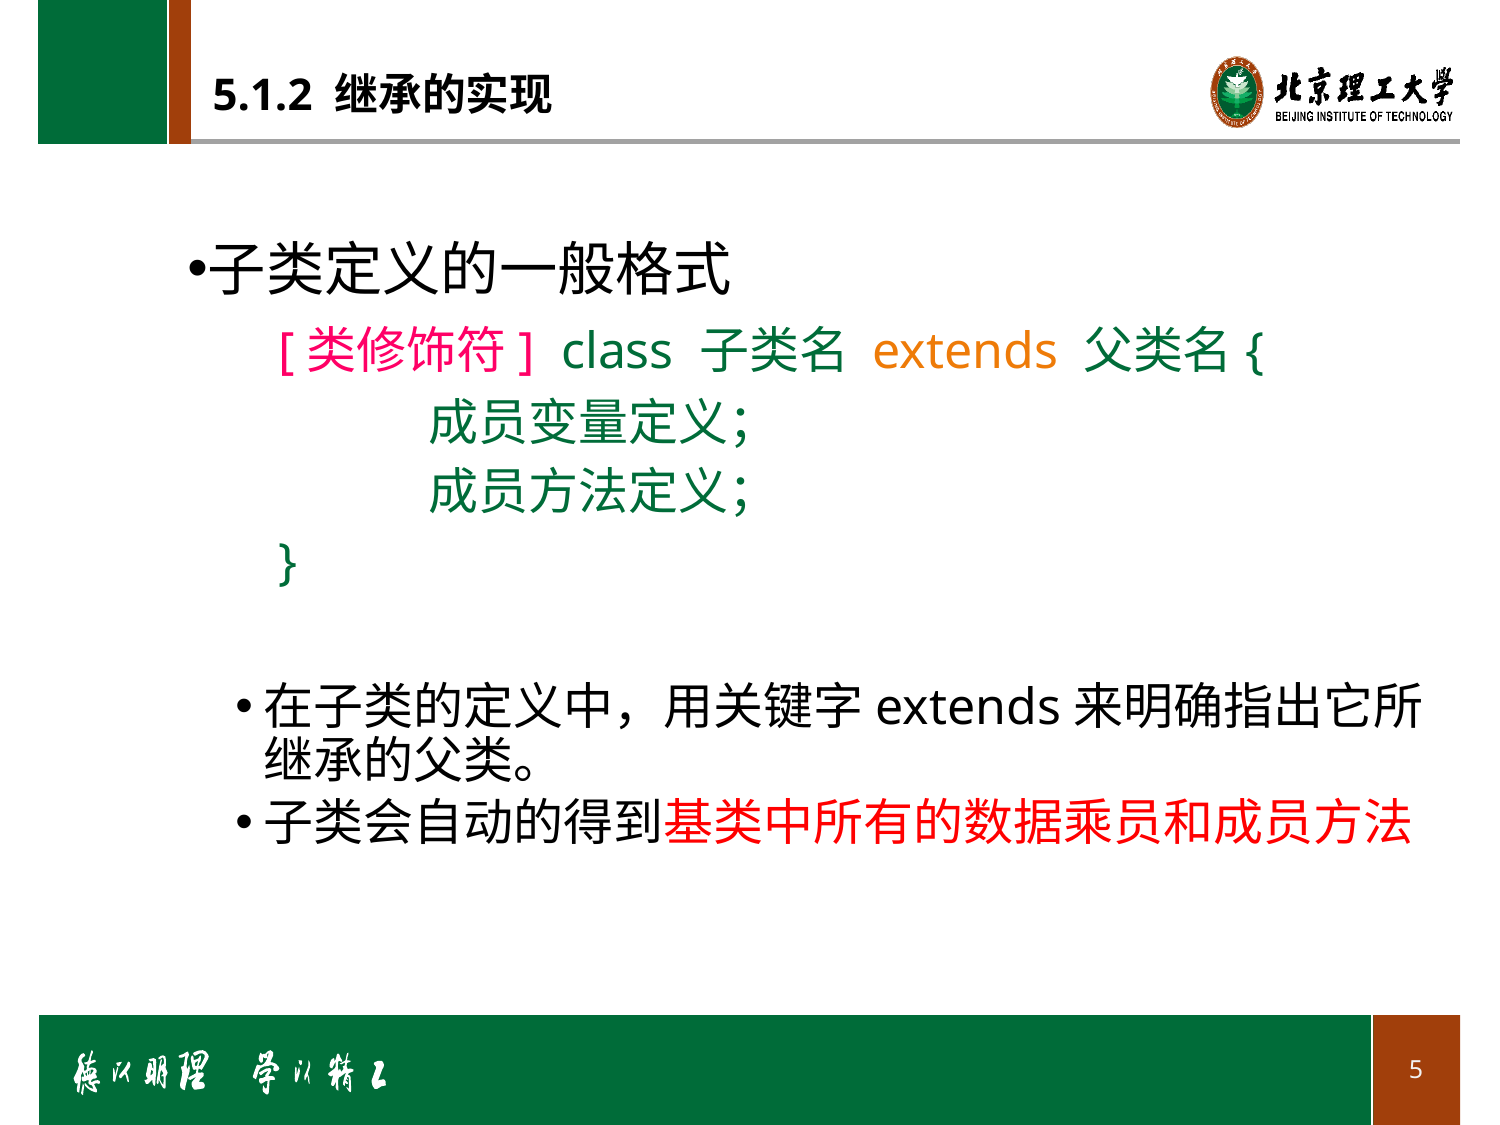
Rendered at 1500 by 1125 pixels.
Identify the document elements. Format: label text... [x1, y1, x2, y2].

picture [1262, 56, 1453, 128]
title 5.1.2 继承的实现 [197, 56, 1262, 136]
list 子类定义的一般格式 [类修饰符] class 子类名 extends 父类名{ 成员变量定义； 成员方法定义； } 在子类的定义中，用关键字extends来明确指出它所继承的父类。 子类会自动的得到基类中所有的数据乘员和成员方法 [113, 232, 1464, 975]
